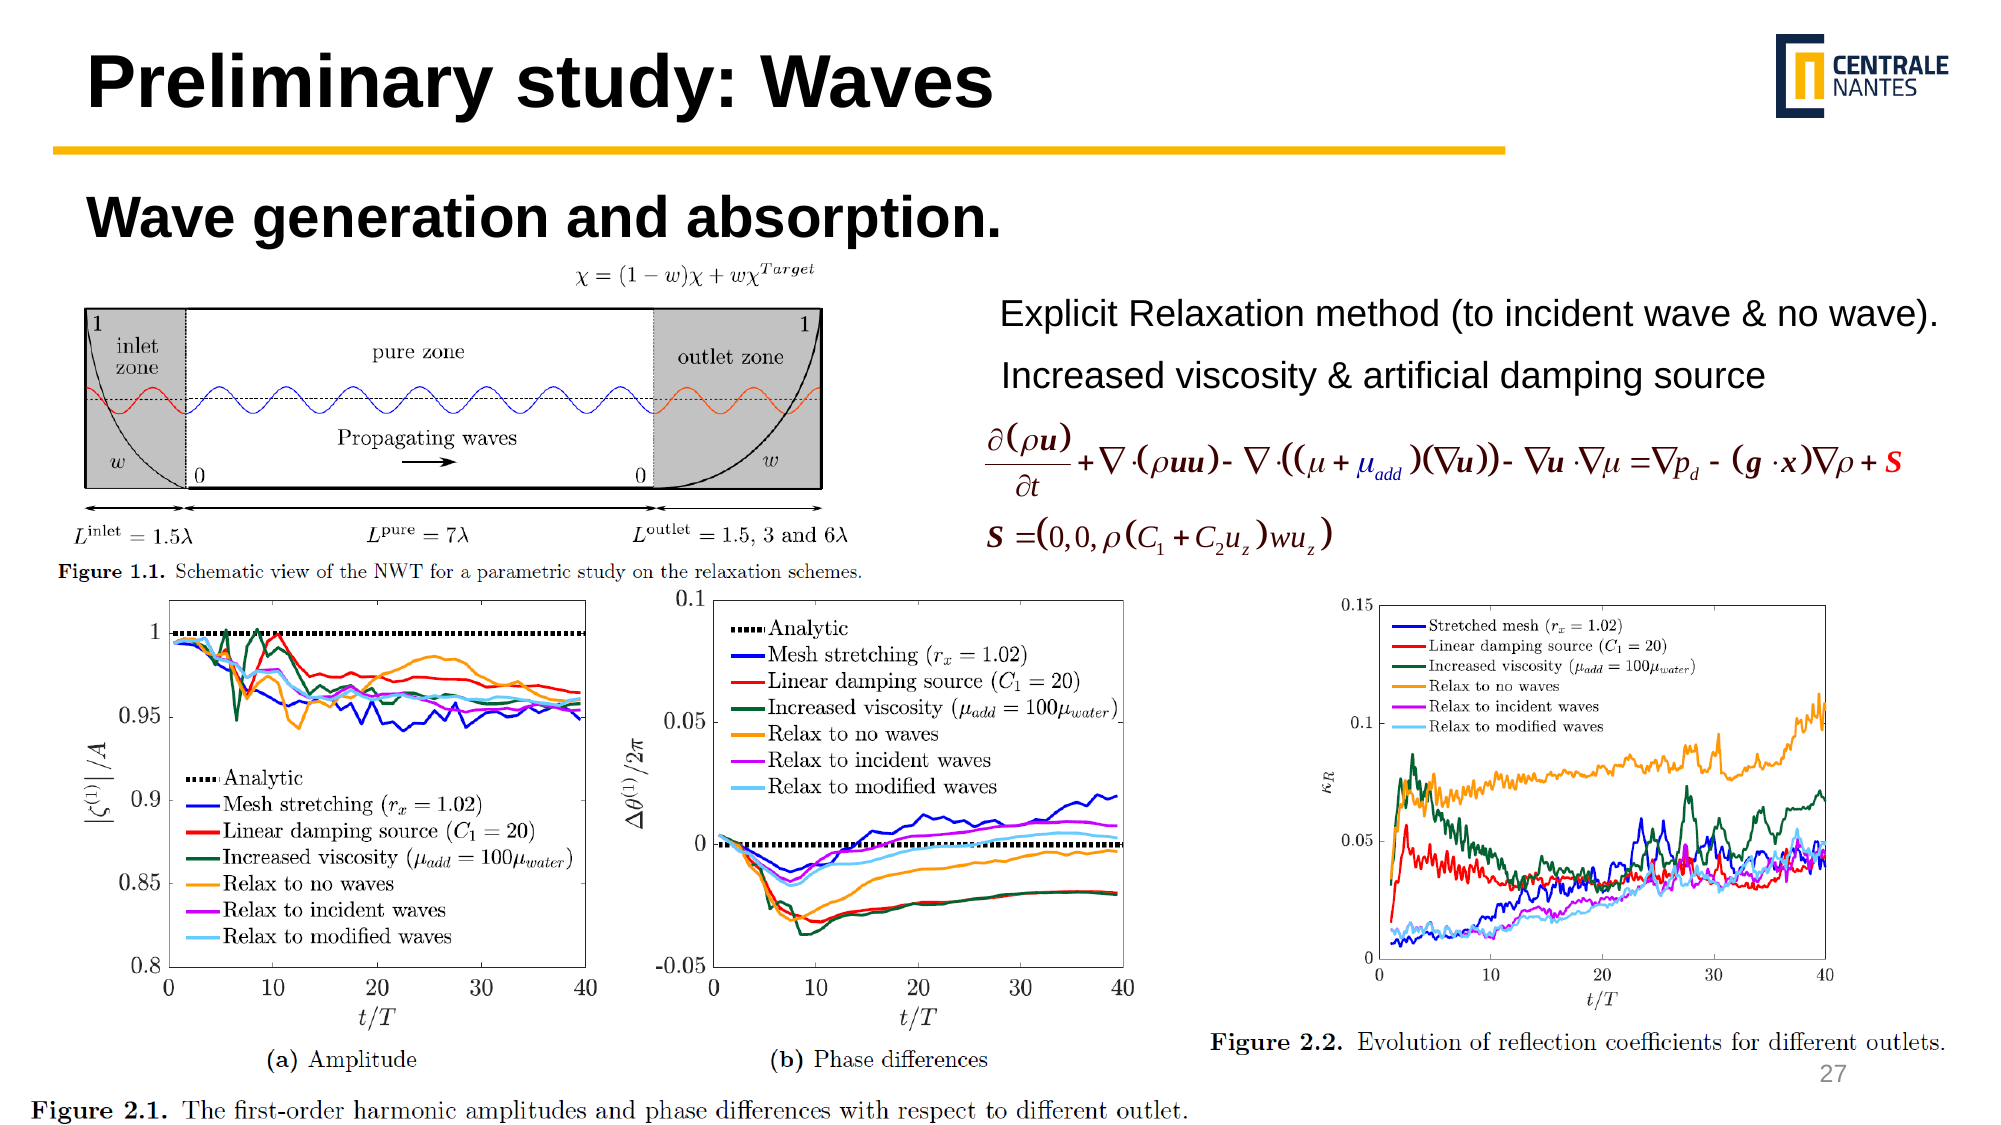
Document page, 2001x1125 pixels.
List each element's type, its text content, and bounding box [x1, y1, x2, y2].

picture [27, 251, 1193, 1125]
text_box Explicit Relaxation method (to incident wave & no wave). [984, 281, 1955, 341]
picture [1202, 587, 1959, 1063]
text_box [981, 514, 1336, 567]
list Wave generation and absorption. [71, 157, 1863, 267]
picture [1770, 26, 1952, 122]
text_box Increased viscosity & artificial damping source [985, 343, 1782, 404]
slide_number 27 [1412, 1063, 1863, 1103]
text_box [981, 418, 1909, 502]
title Preliminary study: Waves [71, 28, 1756, 138]
